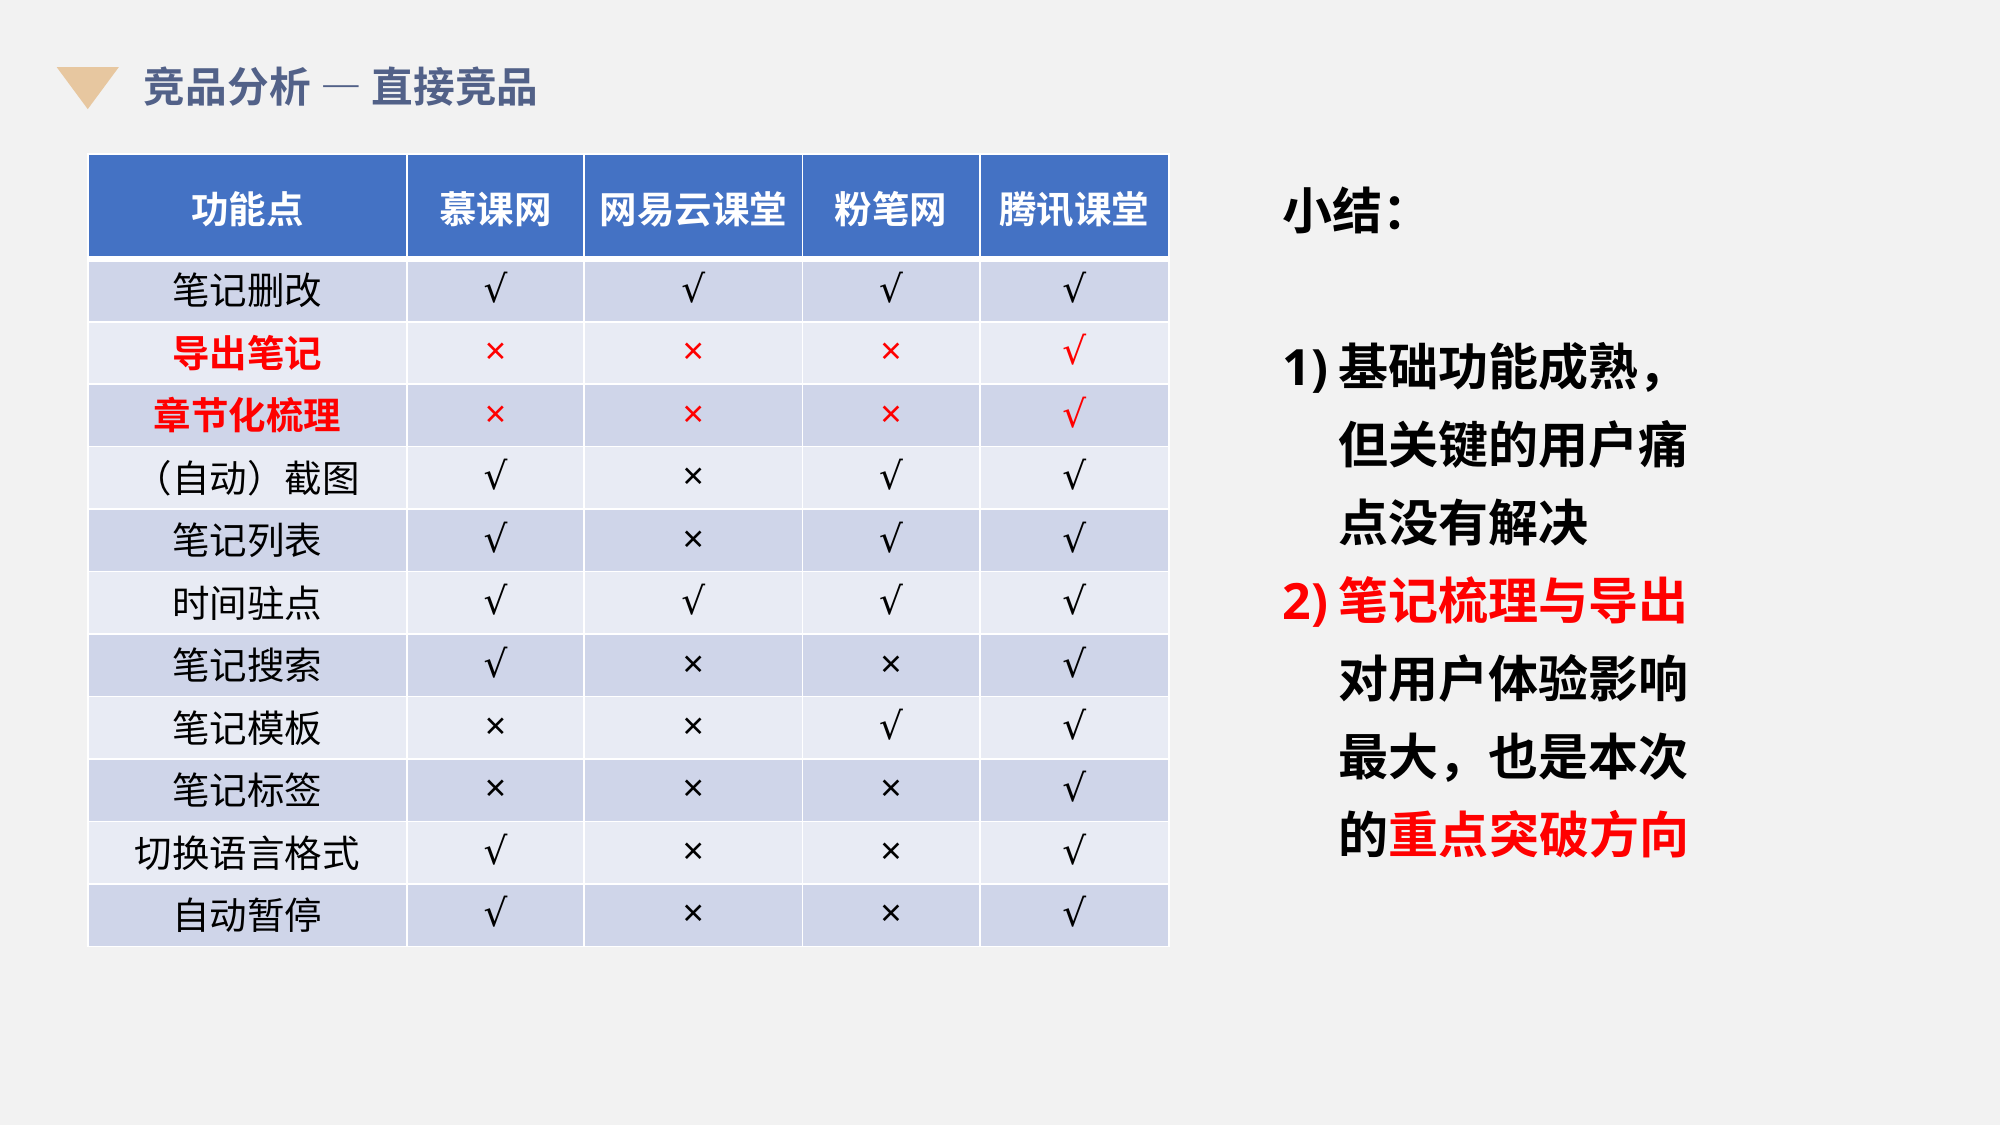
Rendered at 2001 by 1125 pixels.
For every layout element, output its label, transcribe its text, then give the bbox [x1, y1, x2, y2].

table_cell × [585, 635, 802, 696]
table_cell 切换语言格式 [89, 822, 406, 883]
table_cell × [803, 822, 979, 883]
table_cell √ [981, 447, 1168, 508]
table_cell × [803, 385, 979, 446]
table_cell 笔记删改 [89, 262, 406, 321]
table_cell 笔记模板 [89, 697, 406, 758]
text_box 小结： 基础功能成熟，但关键的用户痛点没有解决 笔记梳理与导出对用户体验影响最大，也是本次的重点突破方向 [1267, 154, 1720, 585]
table_cell 自动暂停 [89, 885, 406, 946]
table_cell √ [803, 262, 979, 321]
table_header 腾讯课堂 [981, 155, 1168, 256]
table_cell √ [803, 697, 979, 758]
table_cell √ [408, 885, 583, 946]
table_cell √ [981, 323, 1168, 383]
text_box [56, 53, 639, 119]
table_cell √ [981, 262, 1168, 321]
table_cell √ [408, 822, 583, 883]
table_cell √ [981, 822, 1168, 883]
table_cell √ [408, 510, 583, 571]
table_cell 笔记列表 [89, 510, 406, 571]
table_cell × [585, 385, 802, 446]
table_cell √ [408, 262, 583, 321]
table_cell √ [803, 510, 979, 571]
table_header 粉笔网 [803, 155, 979, 256]
table_cell 笔记标签 [89, 760, 406, 821]
table_cell √ [981, 635, 1168, 696]
table_header 慕课网 [408, 155, 583, 256]
table_cell × [585, 885, 802, 946]
table_cell √ [585, 572, 802, 633]
table_cell 章节化梳理 [89, 385, 406, 446]
table_cell 导出笔记 [89, 323, 406, 383]
table_cell √ [981, 572, 1168, 633]
table_header 功能点 [89, 155, 406, 256]
table_cell √ [981, 697, 1168, 758]
table_header 网易云课堂 [585, 155, 802, 256]
table_cell √ [981, 510, 1168, 571]
table_cell × [803, 323, 979, 383]
table_cell × [585, 760, 802, 821]
table_cell × [803, 760, 979, 821]
table_cell √ [803, 447, 979, 508]
table_cell √ [585, 262, 802, 321]
table_cell √ [408, 635, 583, 696]
table_cell × [408, 323, 583, 383]
table_cell 时间驻点 [89, 572, 406, 633]
table_cell × [585, 447, 802, 508]
table_cell × [408, 760, 583, 821]
table_cell 笔记搜索 [89, 635, 406, 696]
table_cell × [585, 822, 802, 883]
table_cell × [585, 510, 802, 571]
table_cell √ [408, 572, 583, 633]
table_cell √ [981, 760, 1168, 821]
table_cell √ [803, 572, 979, 633]
table_cell × [585, 323, 802, 383]
table_cell × [408, 385, 583, 446]
table_cell √ [981, 885, 1168, 946]
table_cell √ [981, 385, 1168, 446]
table_cell × [803, 635, 979, 696]
table_cell × [585, 697, 802, 758]
table_cell × [408, 697, 583, 758]
table_cell × [803, 885, 979, 946]
table_cell √ [408, 447, 583, 508]
table_cell （自动）截图 [89, 447, 406, 508]
